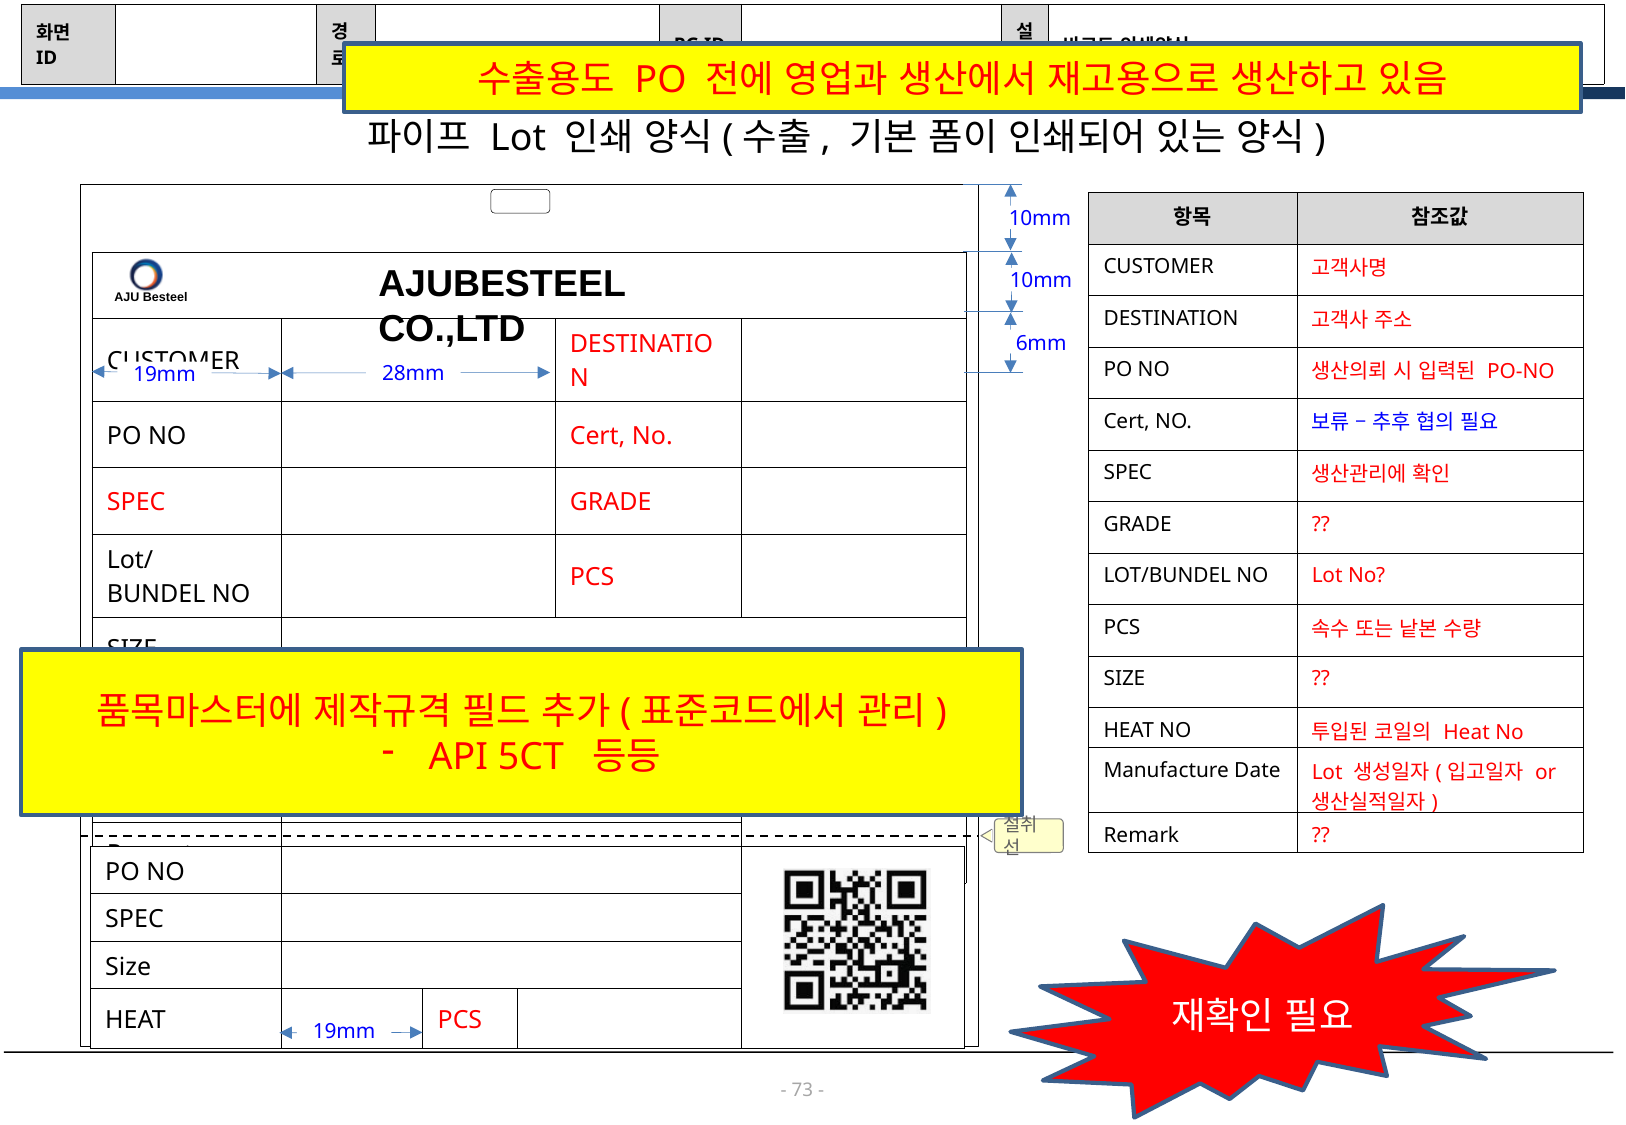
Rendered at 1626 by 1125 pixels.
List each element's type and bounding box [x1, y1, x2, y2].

table_cell [282, 402, 555, 467]
table_cell [1089, 296, 1297, 347]
table_cell [93, 836, 281, 846]
table_cell [742, 402, 966, 467]
table_cell [93, 468, 281, 534]
table_cell [742, 836, 966, 883]
table_cell [91, 942, 281, 988]
table_cell [1298, 605, 1583, 656]
table_header [1089, 193, 1297, 244]
table_cell [1298, 813, 1583, 852]
table_header [93, 253, 363, 318]
table_cell [282, 535, 555, 617]
table_cell [742, 468, 966, 534]
text_box [19, 182, 1088, 1049]
table_cell [93, 618, 281, 647]
table_cell [1089, 554, 1297, 604]
table_cell [282, 823, 741, 835]
table_header [660, 5, 741, 41]
picture [782, 867, 931, 1015]
table_header [1049, 5, 1604, 84]
table_cell [1089, 605, 1297, 656]
table_cell [1298, 399, 1583, 450]
table_cell [93, 319, 281, 371]
text_box [279, 1016, 423, 1044]
table_cell [282, 817, 741, 822]
table_cell [1298, 451, 1583, 501]
table_cell [93, 817, 281, 822]
table_cell [518, 989, 741, 1048]
table_cell [1298, 245, 1583, 295]
table_cell [1089, 502, 1297, 553]
table_cell [93, 374, 281, 401]
table_cell [742, 535, 966, 617]
table_cell [1298, 708, 1583, 747]
table_cell [91, 989, 281, 1048]
table_header [1298, 193, 1583, 244]
table_cell [1298, 502, 1583, 553]
table_cell [556, 402, 741, 467]
table_cell [93, 402, 281, 467]
table_header [282, 847, 741, 893]
table_cell [556, 357, 741, 401]
table_cell [1089, 245, 1297, 295]
table_cell [1298, 348, 1583, 398]
table_header [742, 847, 964, 1048]
table_cell [282, 618, 966, 647]
table_cell [1089, 399, 1297, 450]
table_header [22, 5, 115, 84]
table_cell [1298, 296, 1583, 347]
table_cell [556, 535, 741, 617]
picture [127, 257, 165, 295]
table_cell [282, 942, 741, 988]
table_cell [93, 535, 281, 617]
table_cell [1089, 813, 1297, 852]
text_box [276, 41, 1583, 167]
table_cell [282, 319, 555, 401]
text_box [1008, 903, 1557, 1120]
table_cell [1298, 748, 1583, 812]
table_cell [1089, 748, 1297, 812]
table_cell [423, 989, 517, 1048]
table_header [742, 5, 1001, 41]
table_header [317, 5, 375, 84]
table_header [376, 5, 659, 41]
table_cell [742, 319, 966, 401]
table_cell [556, 468, 741, 534]
table_cell [282, 836, 741, 846]
table_cell [282, 894, 741, 941]
table_cell [282, 989, 422, 1032]
table_cell [1089, 708, 1297, 747]
table_cell [91, 894, 281, 941]
table_cell [1089, 451, 1297, 501]
table_header [91, 847, 281, 893]
table_cell [742, 817, 966, 835]
table_header [1002, 5, 1048, 41]
table_header [116, 5, 316, 84]
table_cell [282, 1034, 422, 1048]
table_header [789, 253, 966, 318]
table_cell [1298, 554, 1583, 604]
table_cell [282, 468, 555, 534]
table_cell [1089, 348, 1297, 398]
picture [782, 657, 931, 804]
table_cell [1089, 657, 1297, 707]
table_cell [1298, 657, 1583, 707]
table_cell [93, 823, 281, 835]
